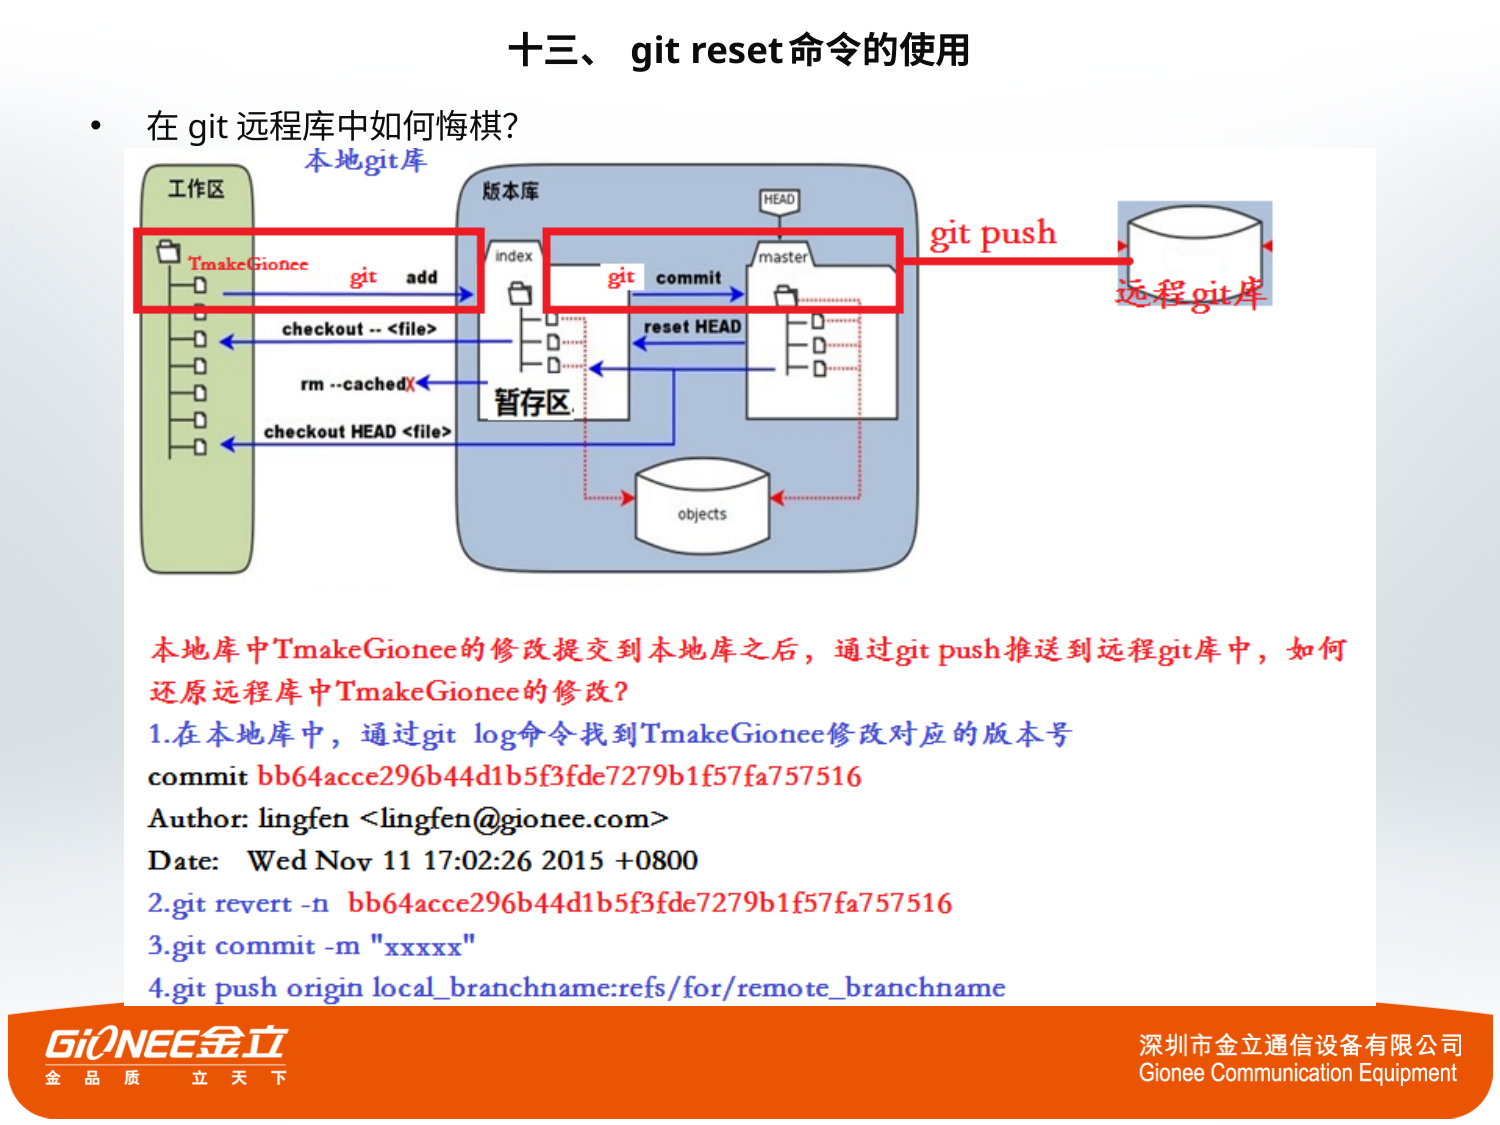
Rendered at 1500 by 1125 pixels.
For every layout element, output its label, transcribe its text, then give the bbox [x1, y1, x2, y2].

title 十三、 git reset命令的使用 [64, 18, 1416, 79]
list 在git远程库中如何悔棋？ [74, 77, 1426, 1071]
picture [0, 0, 1500, 1125]
